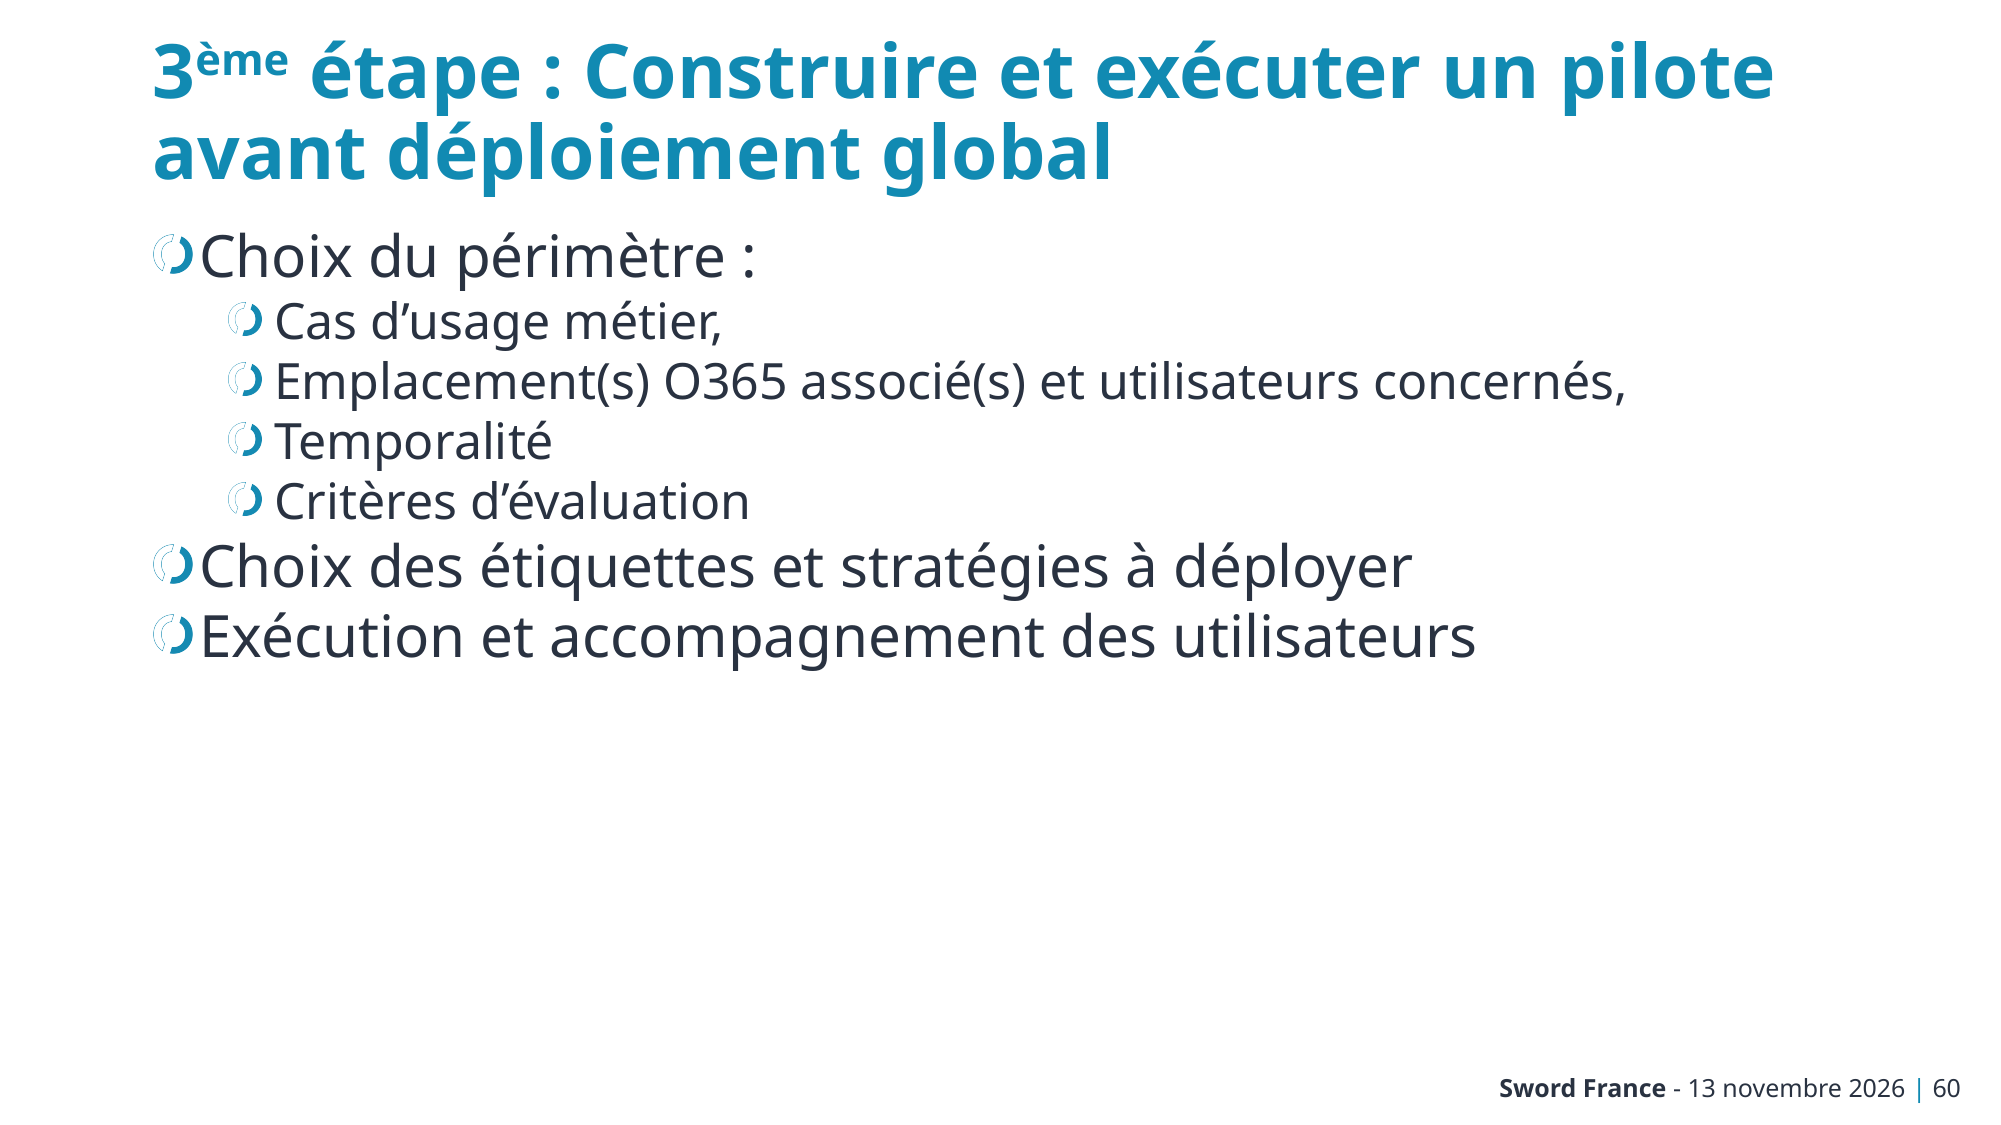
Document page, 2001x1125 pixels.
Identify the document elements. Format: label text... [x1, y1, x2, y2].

picture [152, 543, 194, 585]
title 3ème étape : Construire et exécuter un pilote avant déploiement global [137, 59, 1863, 170]
text_box Choix du périmètre : Cas d’usage métier, Emplacement(s) O365 associé(s) et utilisateurs concernés, Temporalité Critères d’évaluation Choix des étiquettes et stratégies à déployer Exécution et accompagnement des utilisateurs [137, 211, 1947, 677]
picture [152, 613, 194, 655]
picture [152, 233, 194, 275]
picture [227, 421, 263, 457]
picture [227, 301, 263, 337]
picture [227, 481, 263, 517]
picture [227, 361, 263, 397]
